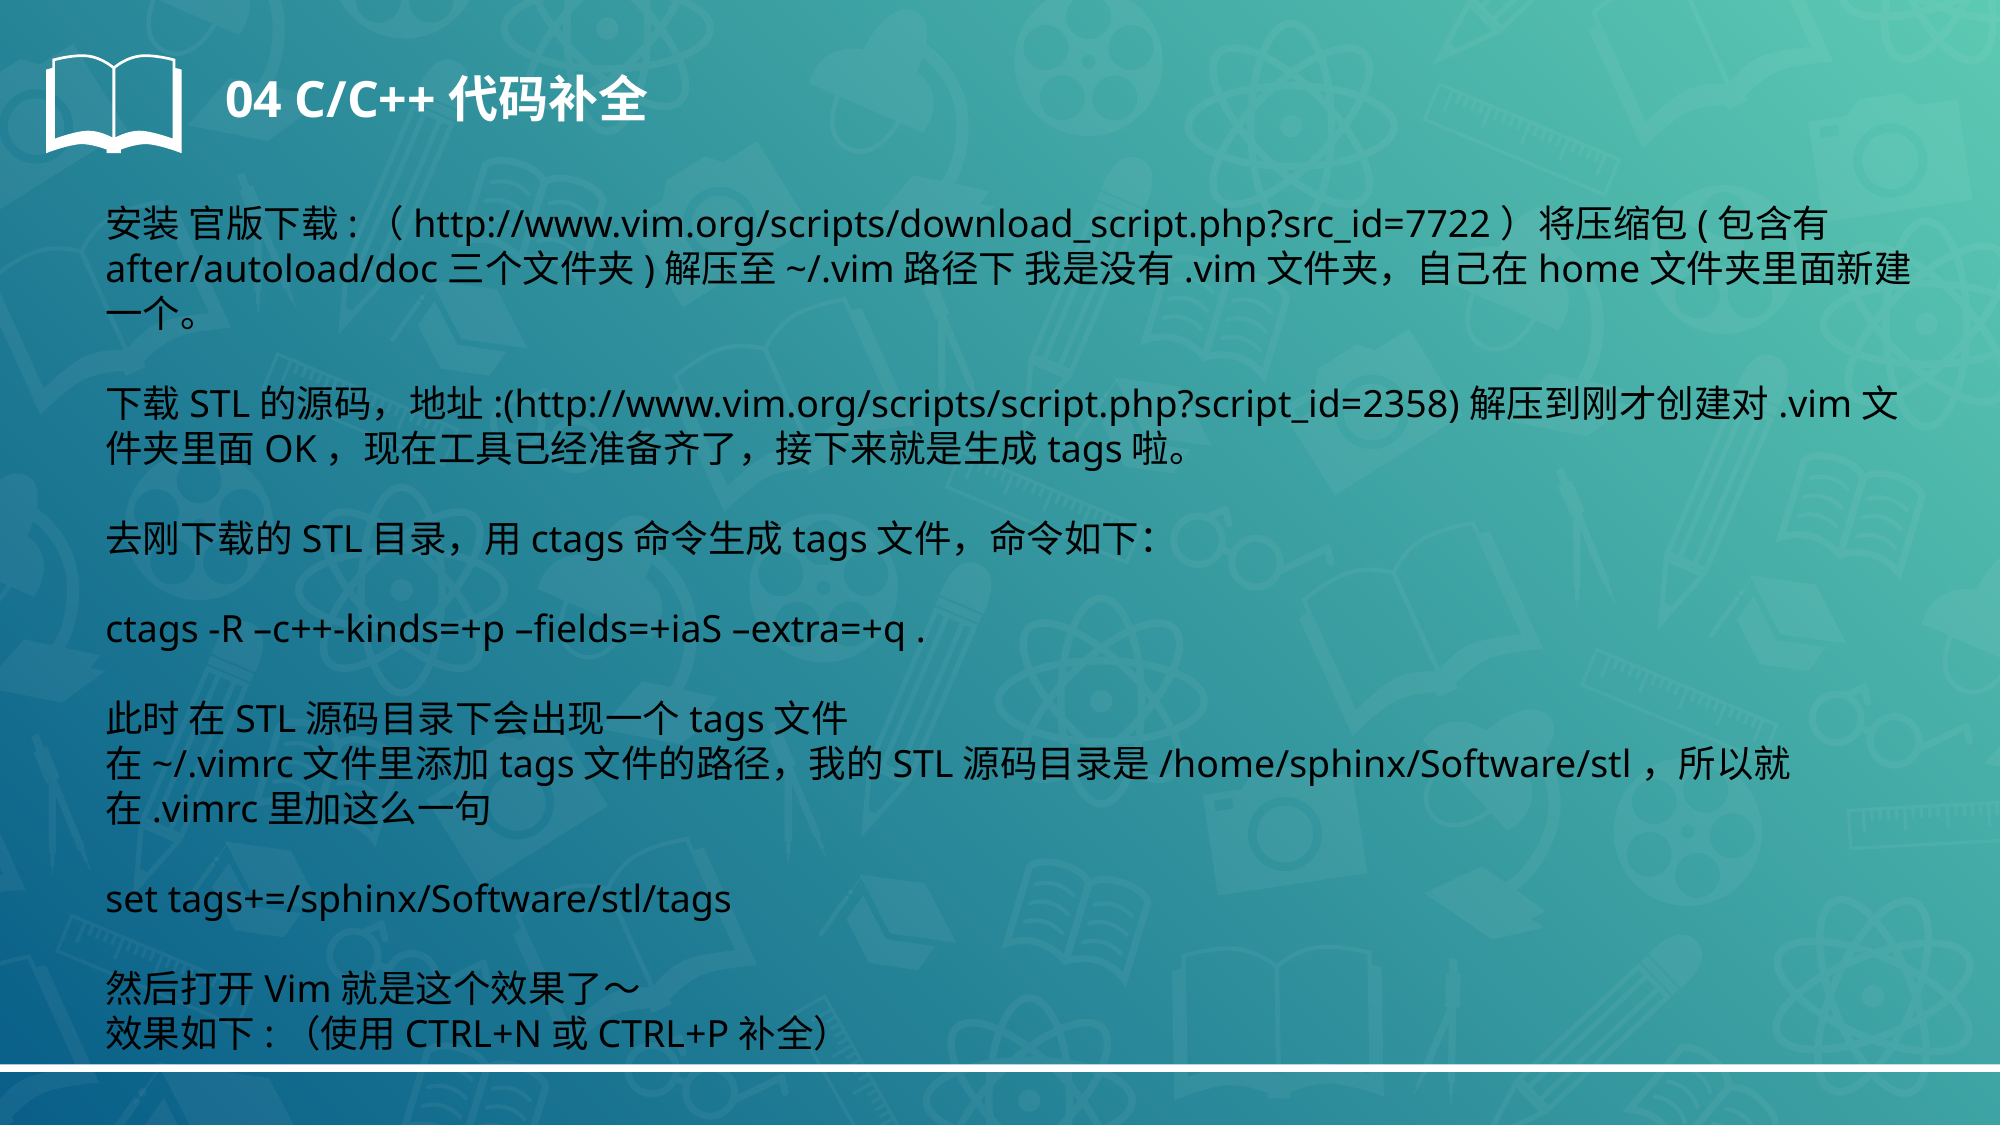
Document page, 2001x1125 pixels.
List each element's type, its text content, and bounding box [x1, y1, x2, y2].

text_box 安装 官版下载:（http://www.vim.org/scripts/download_script.php?src_id=7722）将压缩包(包含有after/autoload/doc三个文件夹)解压至~/.vim路径下 我是没有.vim文件夹，自己在home文件夹里面新建一个。 下载STL的源码，地址:(http://www.vim.org/scripts/script.php?script_id=2358)解压到刚才创建对.vim文件夹里面OK，现在工具已经准备齐了，接下来就是生成tags啦。 去刚下载的STL目录，用ctags命令生成tags文件，命令如下： ctags -R –c++-kinds=+p –fields=+iaS –extra=+q . 此时 在STL源码目录下会出现一个tags文件 在~/.vimrc文件里添加tags文件的路径，我的STL源码目录是/home/sphinx/Software/stl，所以就在.vimrc里加这么一句 set tags+=/sphinx/Software/stl/tags 然后打开Vim就是这个效果了～ 效果如下:（使用CTRL+N或CTRL+P补全） [90, 192, 1949, 1062]
list 04 C/C++代码补全 [209, 41, 1081, 162]
